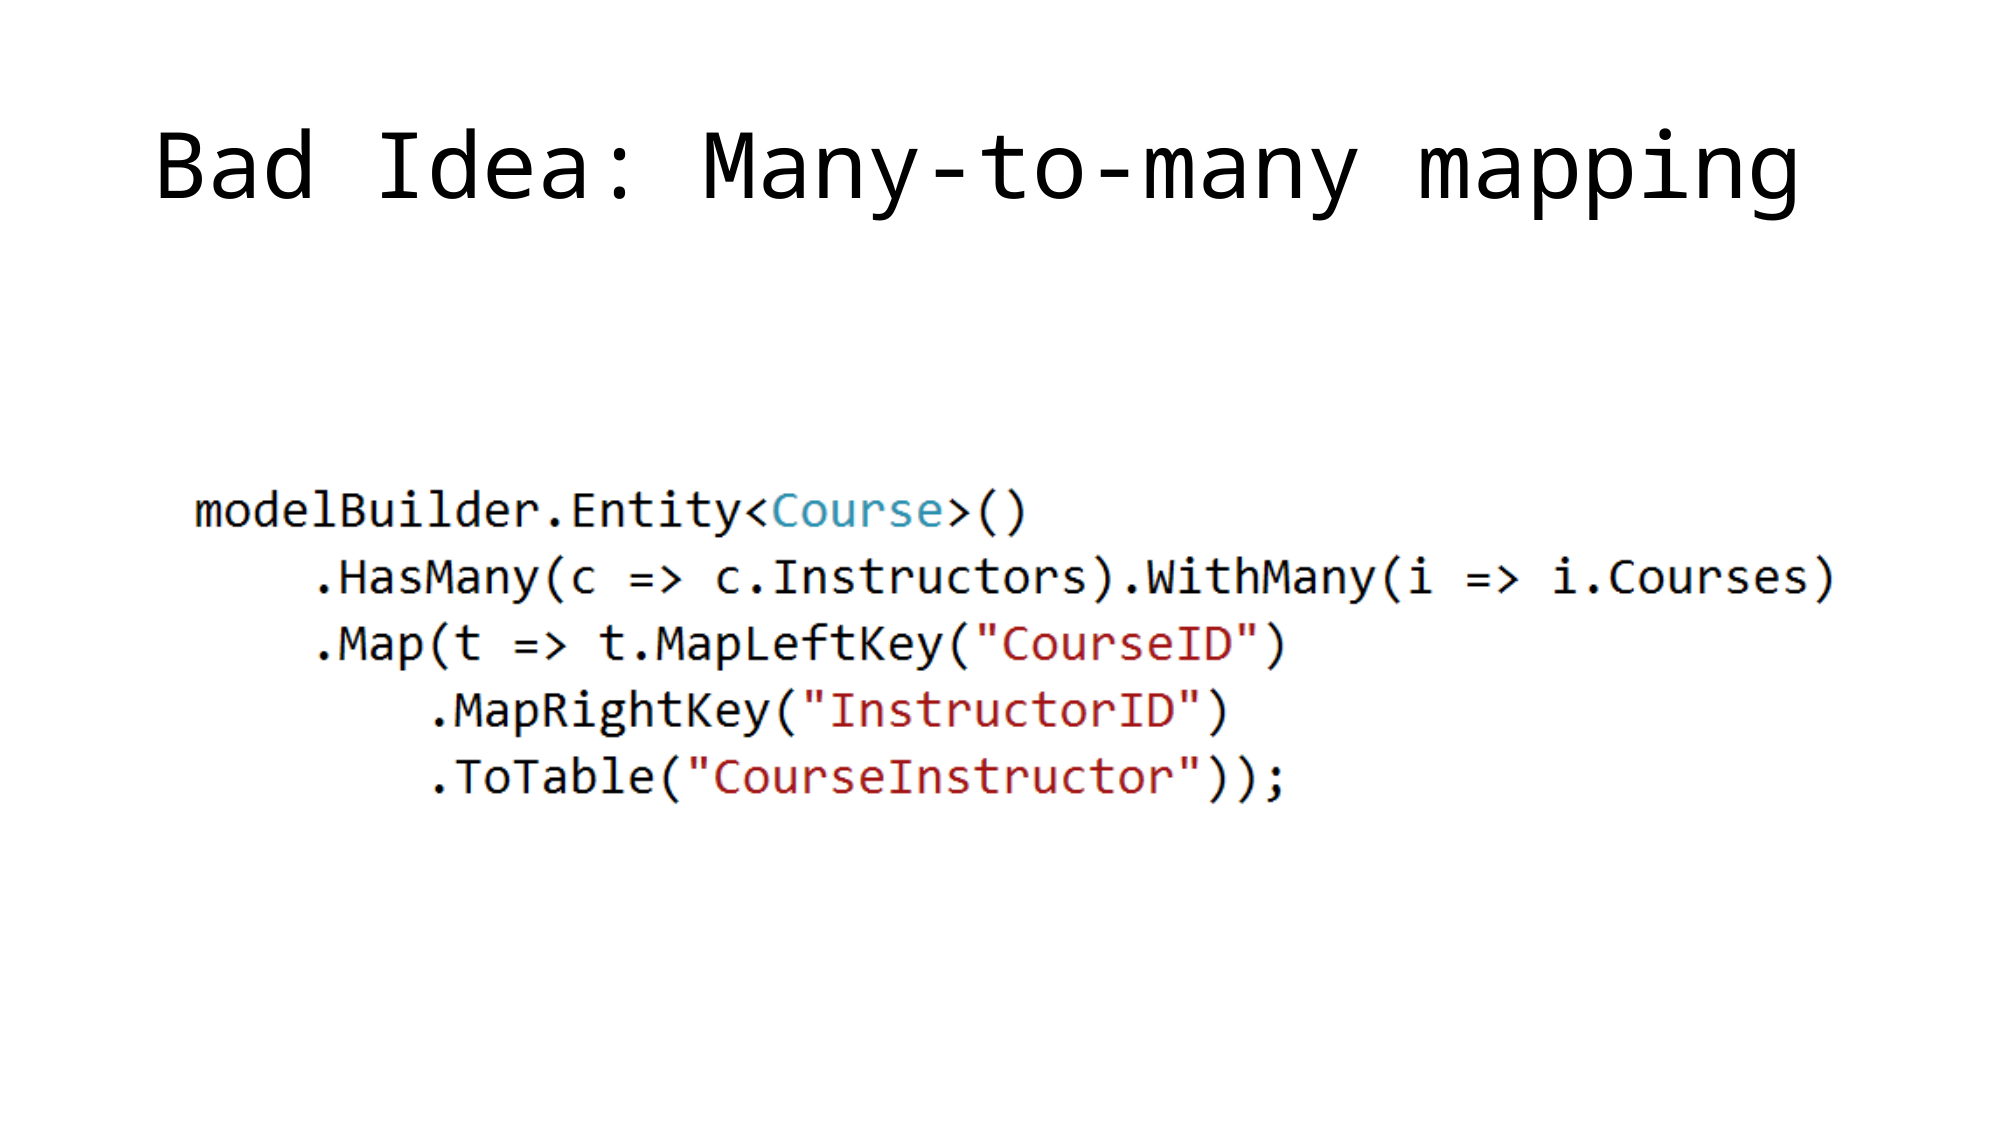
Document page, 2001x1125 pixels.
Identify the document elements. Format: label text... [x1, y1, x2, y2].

title Bad Idea: Many-to-many mapping [137, 59, 1863, 278]
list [137, 450, 1863, 862]
